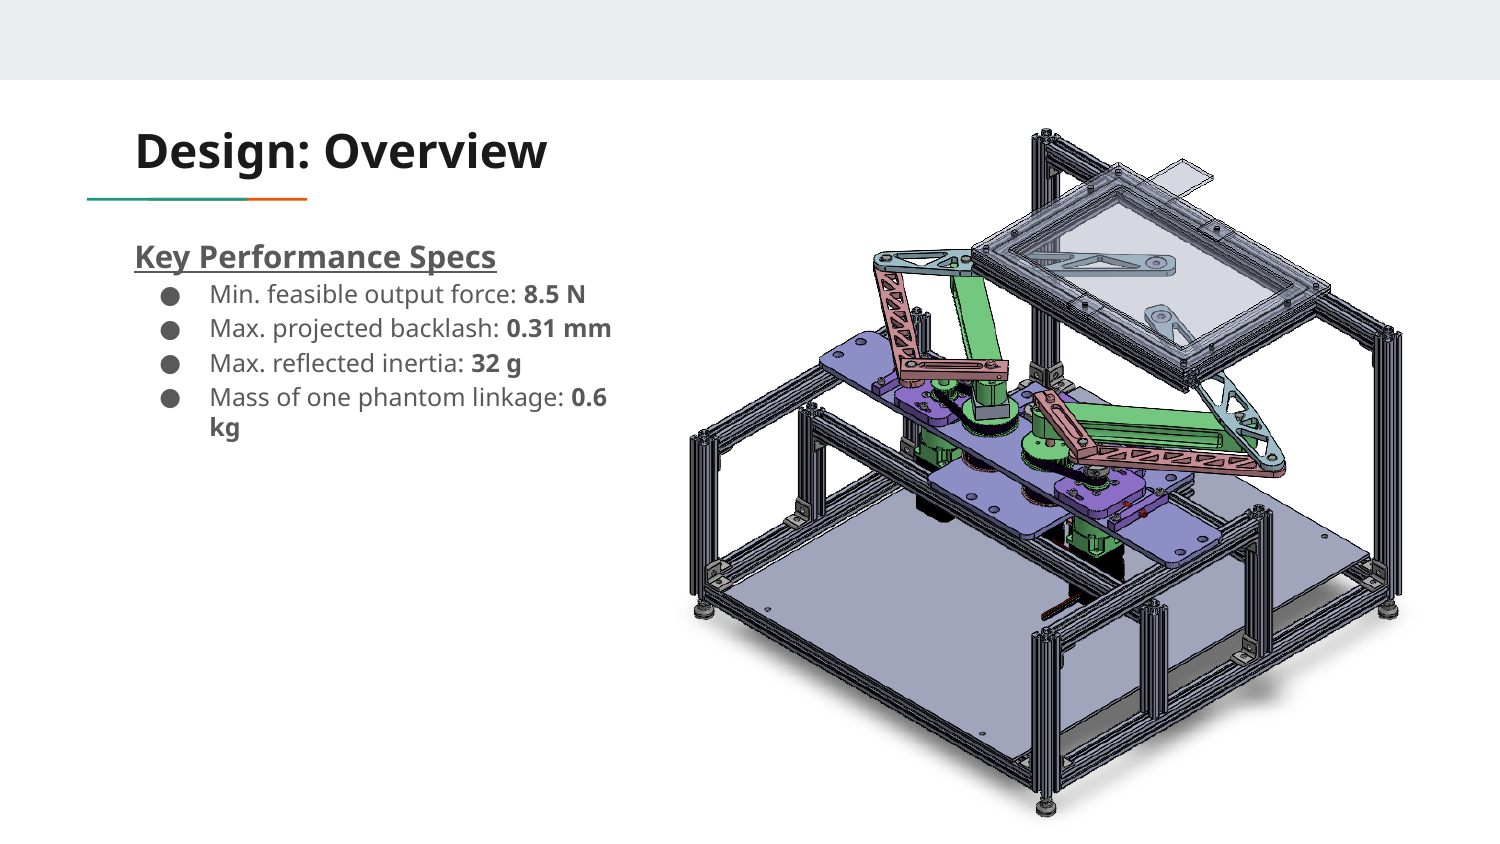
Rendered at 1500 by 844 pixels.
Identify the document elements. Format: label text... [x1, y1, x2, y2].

list Key Performance Specs Min. feasible output force: 8.5 N Max. projected backlash: 0.31 mm Max. reflected inertia: 32 g Mass of one phantom linkage: 0.6 kg [119, 222, 578, 594]
picture [583, 105, 1488, 835]
title Design: Overview [119, 106, 581, 194]
